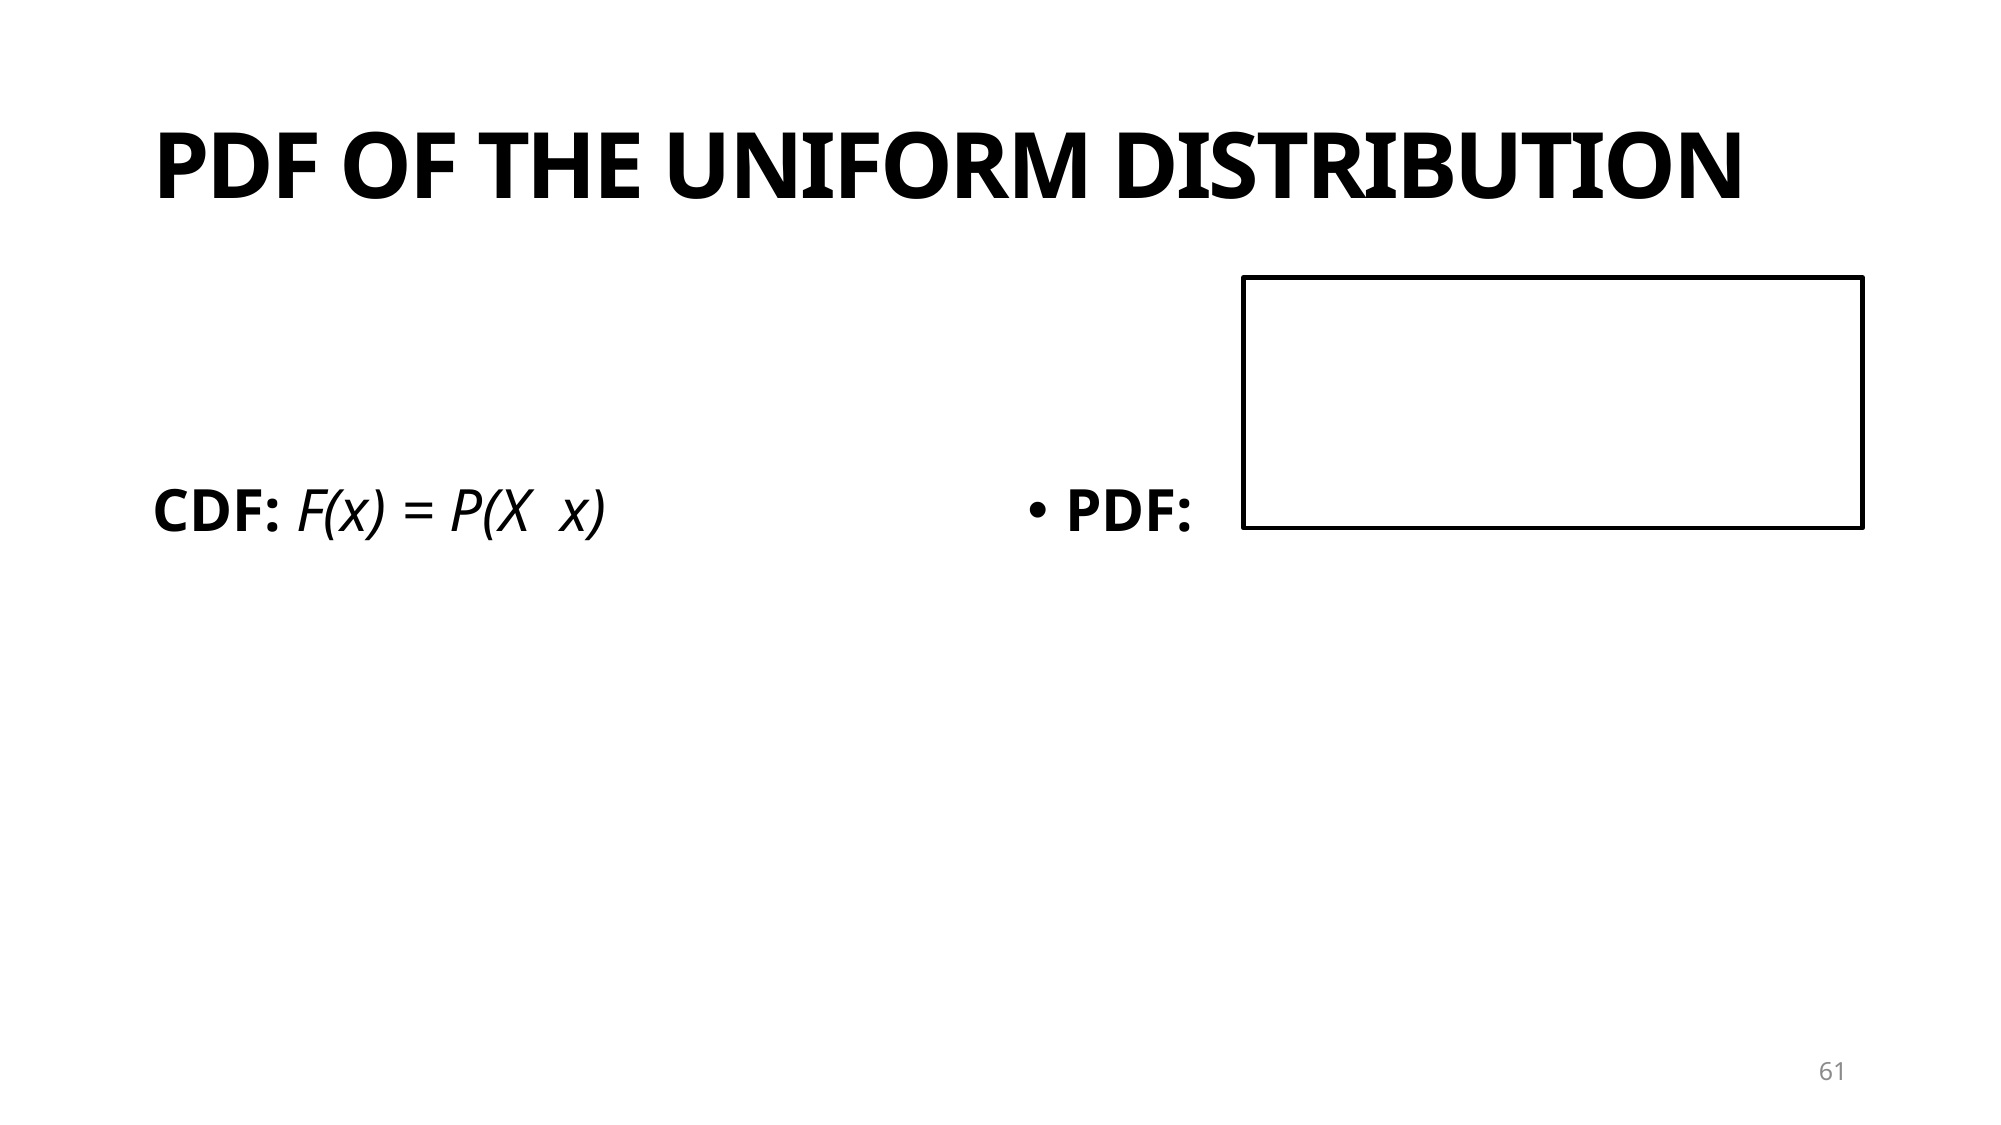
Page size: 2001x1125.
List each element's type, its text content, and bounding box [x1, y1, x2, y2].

slide_number 61 [1412, 1042, 1863, 1103]
title PDF OF THE UNIFORM DISTRIBUTION [137, 59, 1863, 278]
